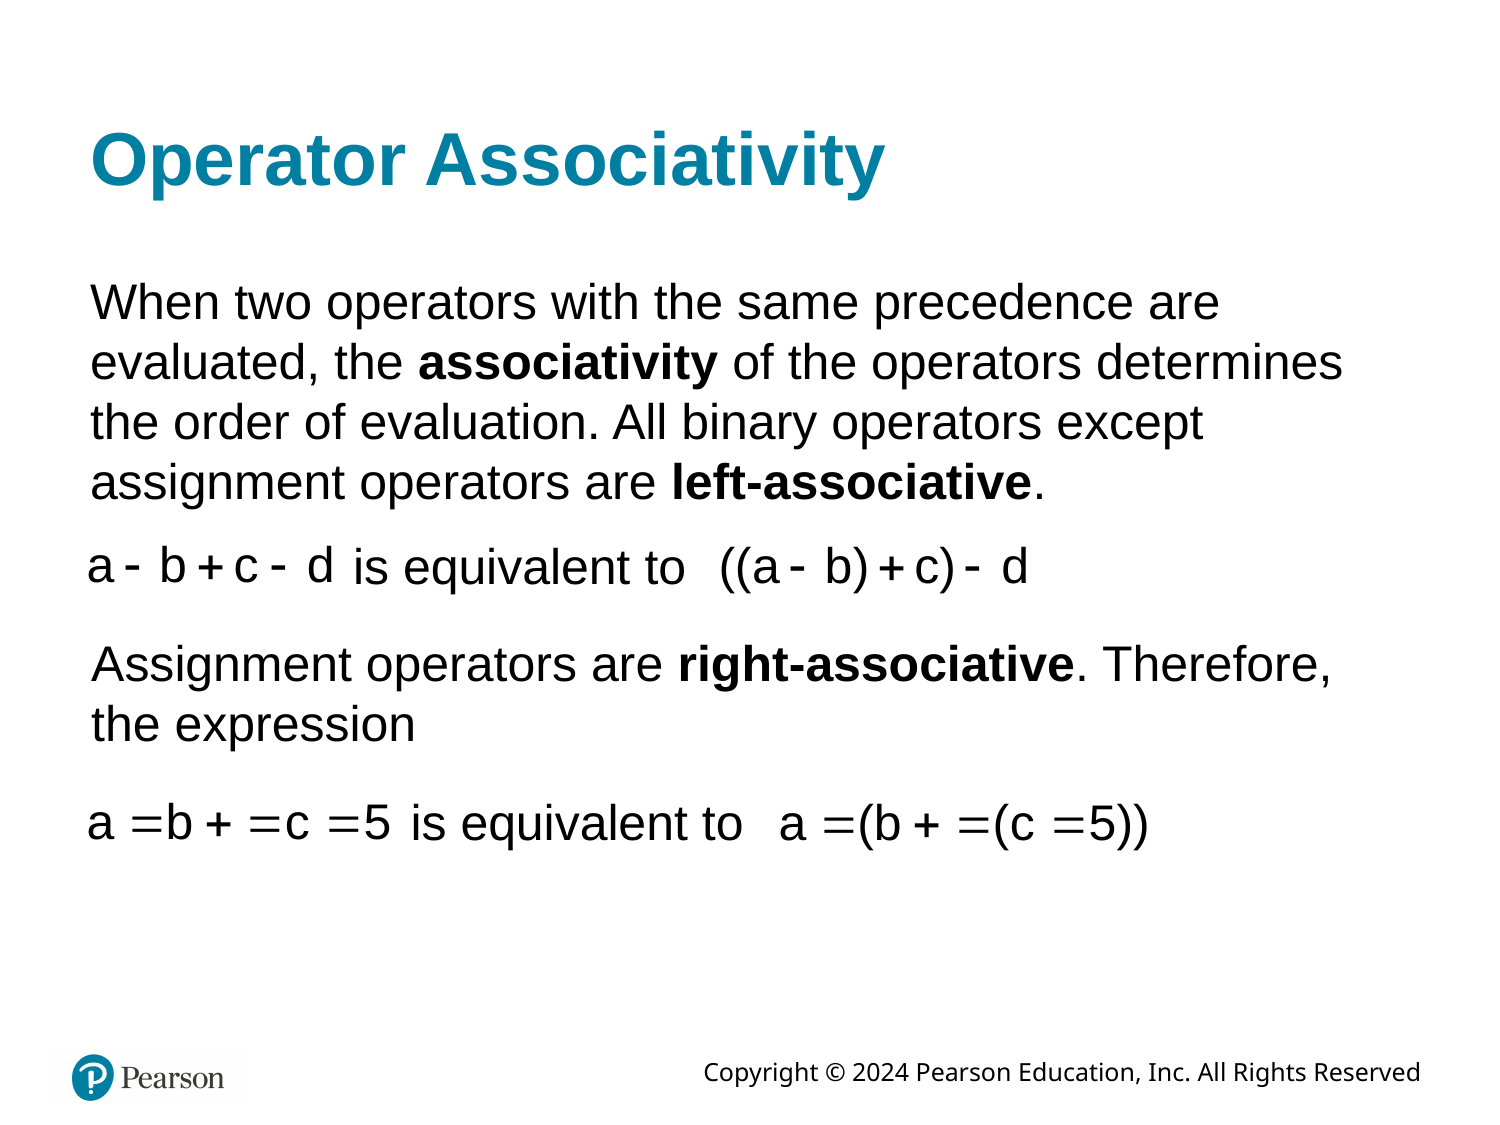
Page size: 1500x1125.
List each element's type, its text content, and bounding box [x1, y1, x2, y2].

list is equivalent to [353, 534, 708, 603]
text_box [84, 540, 338, 590]
list Assignment operators are right-associative. Therefore, the expression [76, 616, 1413, 762]
title Operator Associativity [75, 35, 1425, 216]
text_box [84, 797, 396, 846]
picture [51, 1053, 245, 1102]
list When two operators with the same precedence are evaluated, the associativity of the operators determines the order of evaluation. All binary operators except assignment operators are left-associative. [75, 254, 1425, 515]
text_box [717, 541, 1031, 599]
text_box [776, 798, 1152, 855]
list is equivalent to [410, 775, 765, 858]
